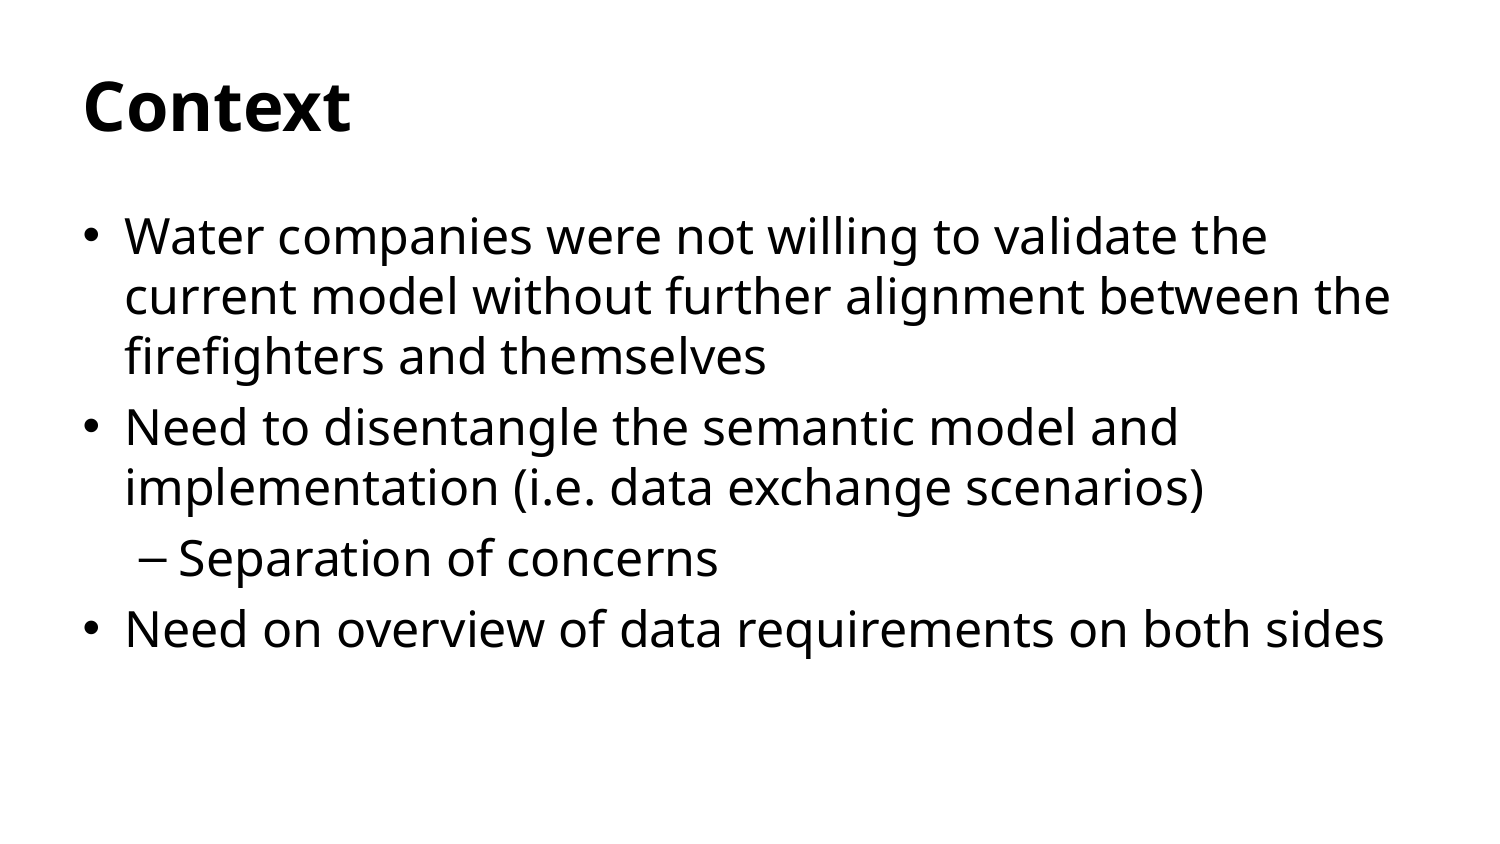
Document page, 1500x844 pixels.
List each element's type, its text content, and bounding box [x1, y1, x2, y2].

list Water companies were not willing to validate the current model without further alignment between the firefighters and themselves Need to disentangle the semantic model and implementation (i.e. data exchange scenarios) Separation of concerns Need on overview of data requirements on both sides [74, 196, 1426, 844]
title Context [74, 10, 1426, 196]
